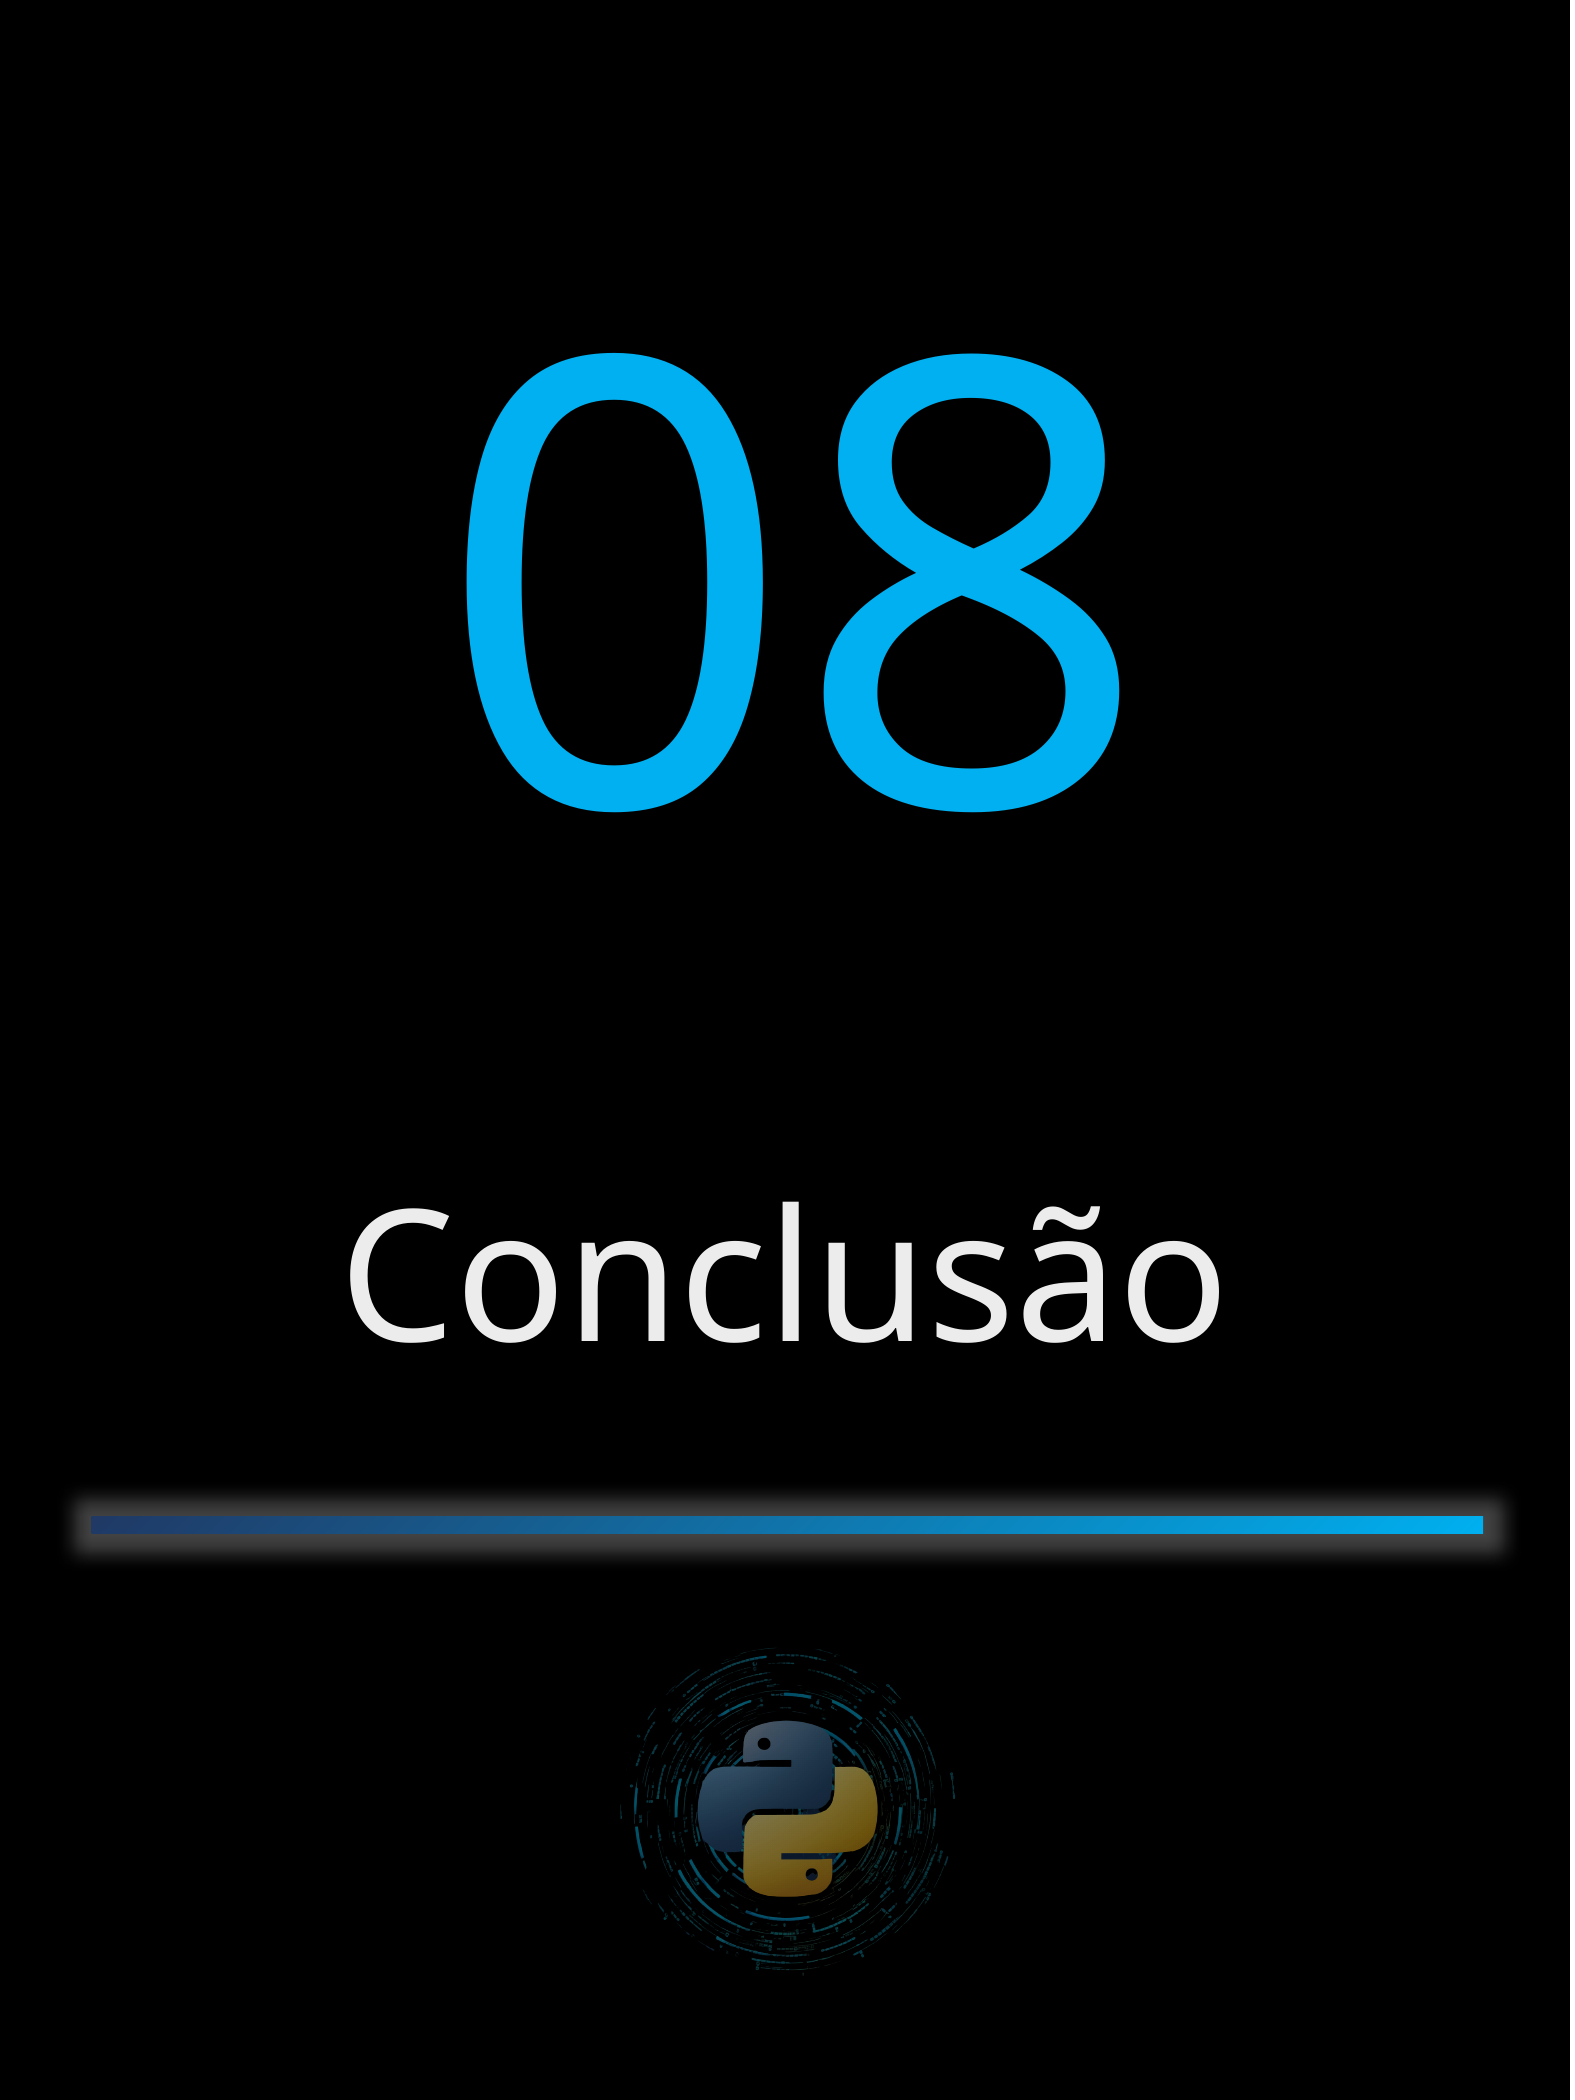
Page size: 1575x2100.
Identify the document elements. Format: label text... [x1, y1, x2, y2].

title Conclusão [0, 1117, 1575, 1446]
text_box [0, 0, 1570, 1117]
text_box [0, 1446, 1570, 2100]
picture [579, 1637, 995, 1980]
text_box [91, 1516, 1484, 1534]
text_box 08 [5, 401, 1575, 808]
